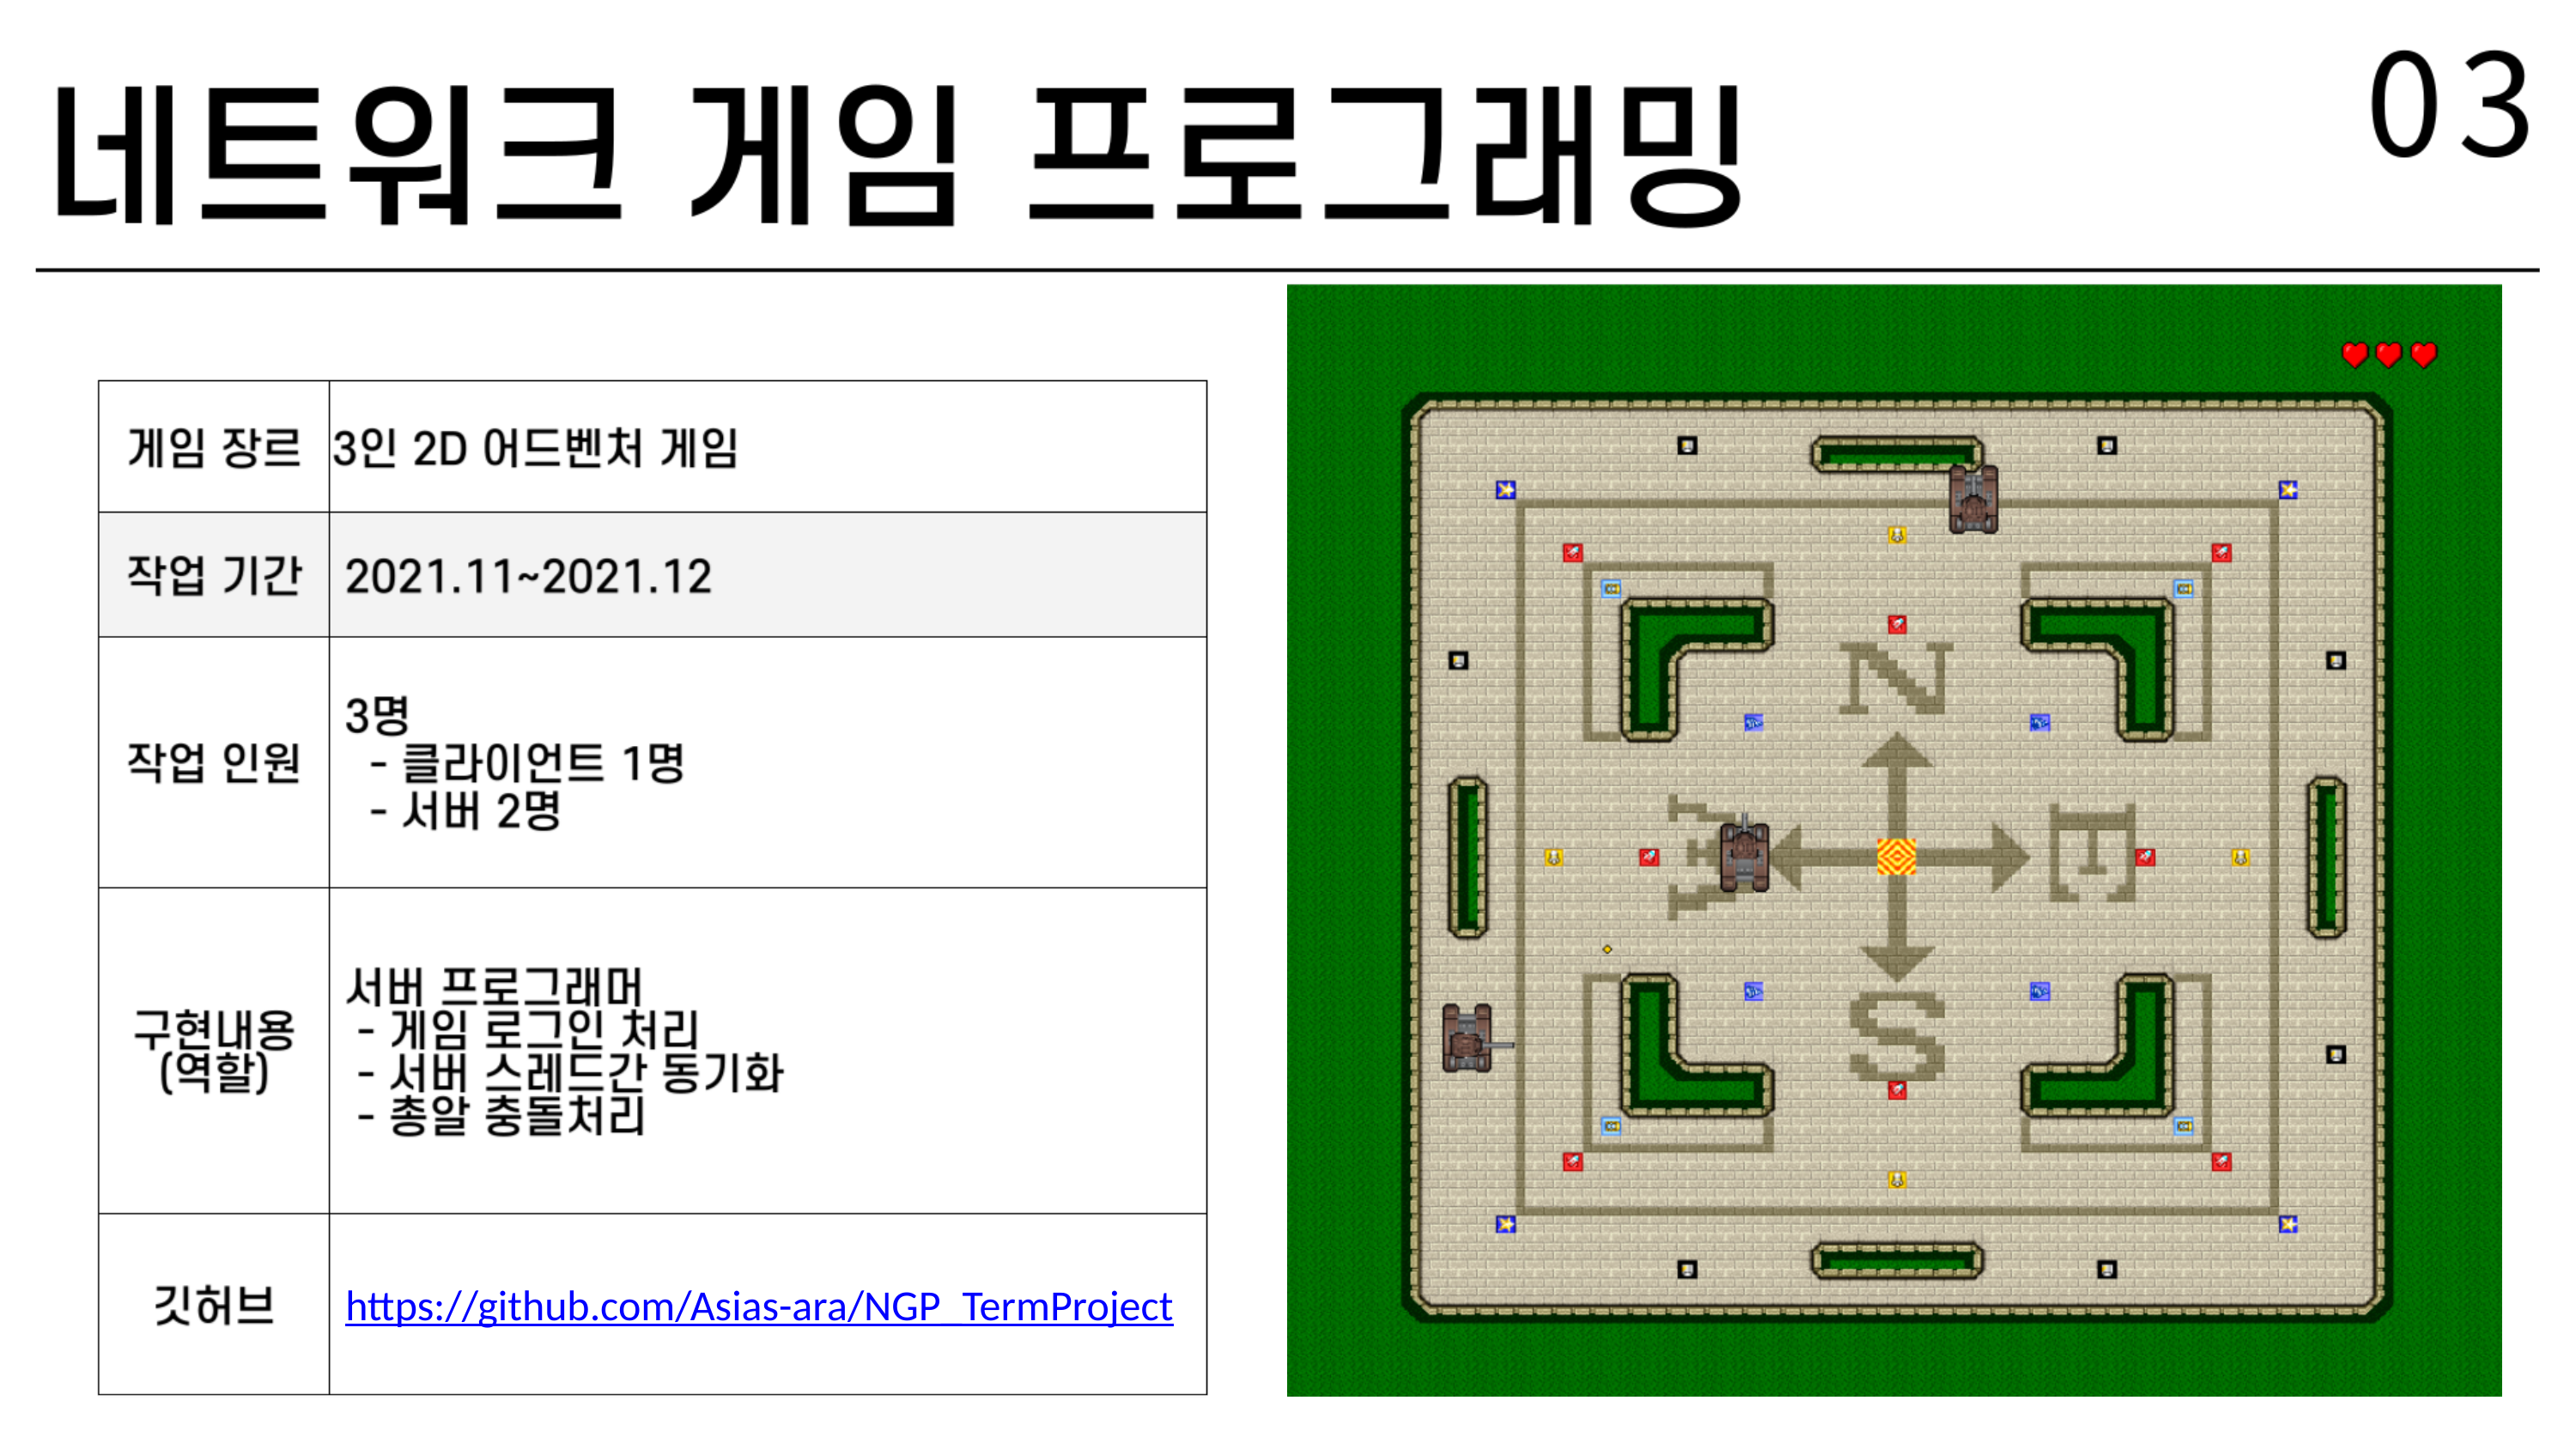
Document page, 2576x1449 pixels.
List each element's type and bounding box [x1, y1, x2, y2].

text_box [35, 263, 2541, 277]
text_box [1287, 287, 2502, 1397]
picture [0, 0, 1813, 1449]
picture [2304, 0, 2576, 223]
